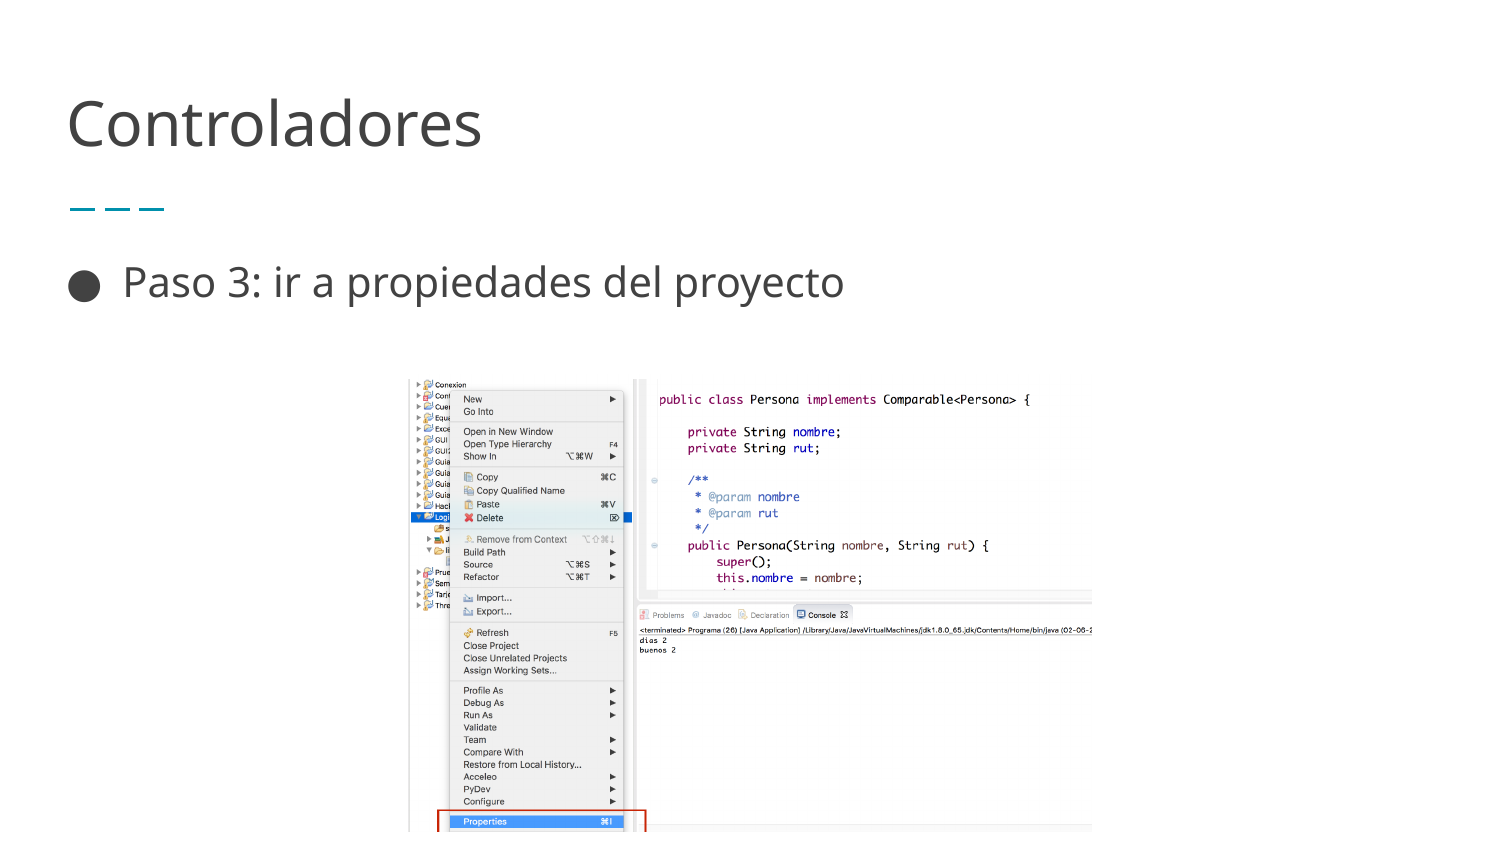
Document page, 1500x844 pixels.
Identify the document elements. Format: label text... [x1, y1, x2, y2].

picture [408, 374, 1092, 832]
list Paso 3: ir a propiedades del proyecto [51, 240, 1449, 750]
title Controladores [51, 61, 1449, 182]
